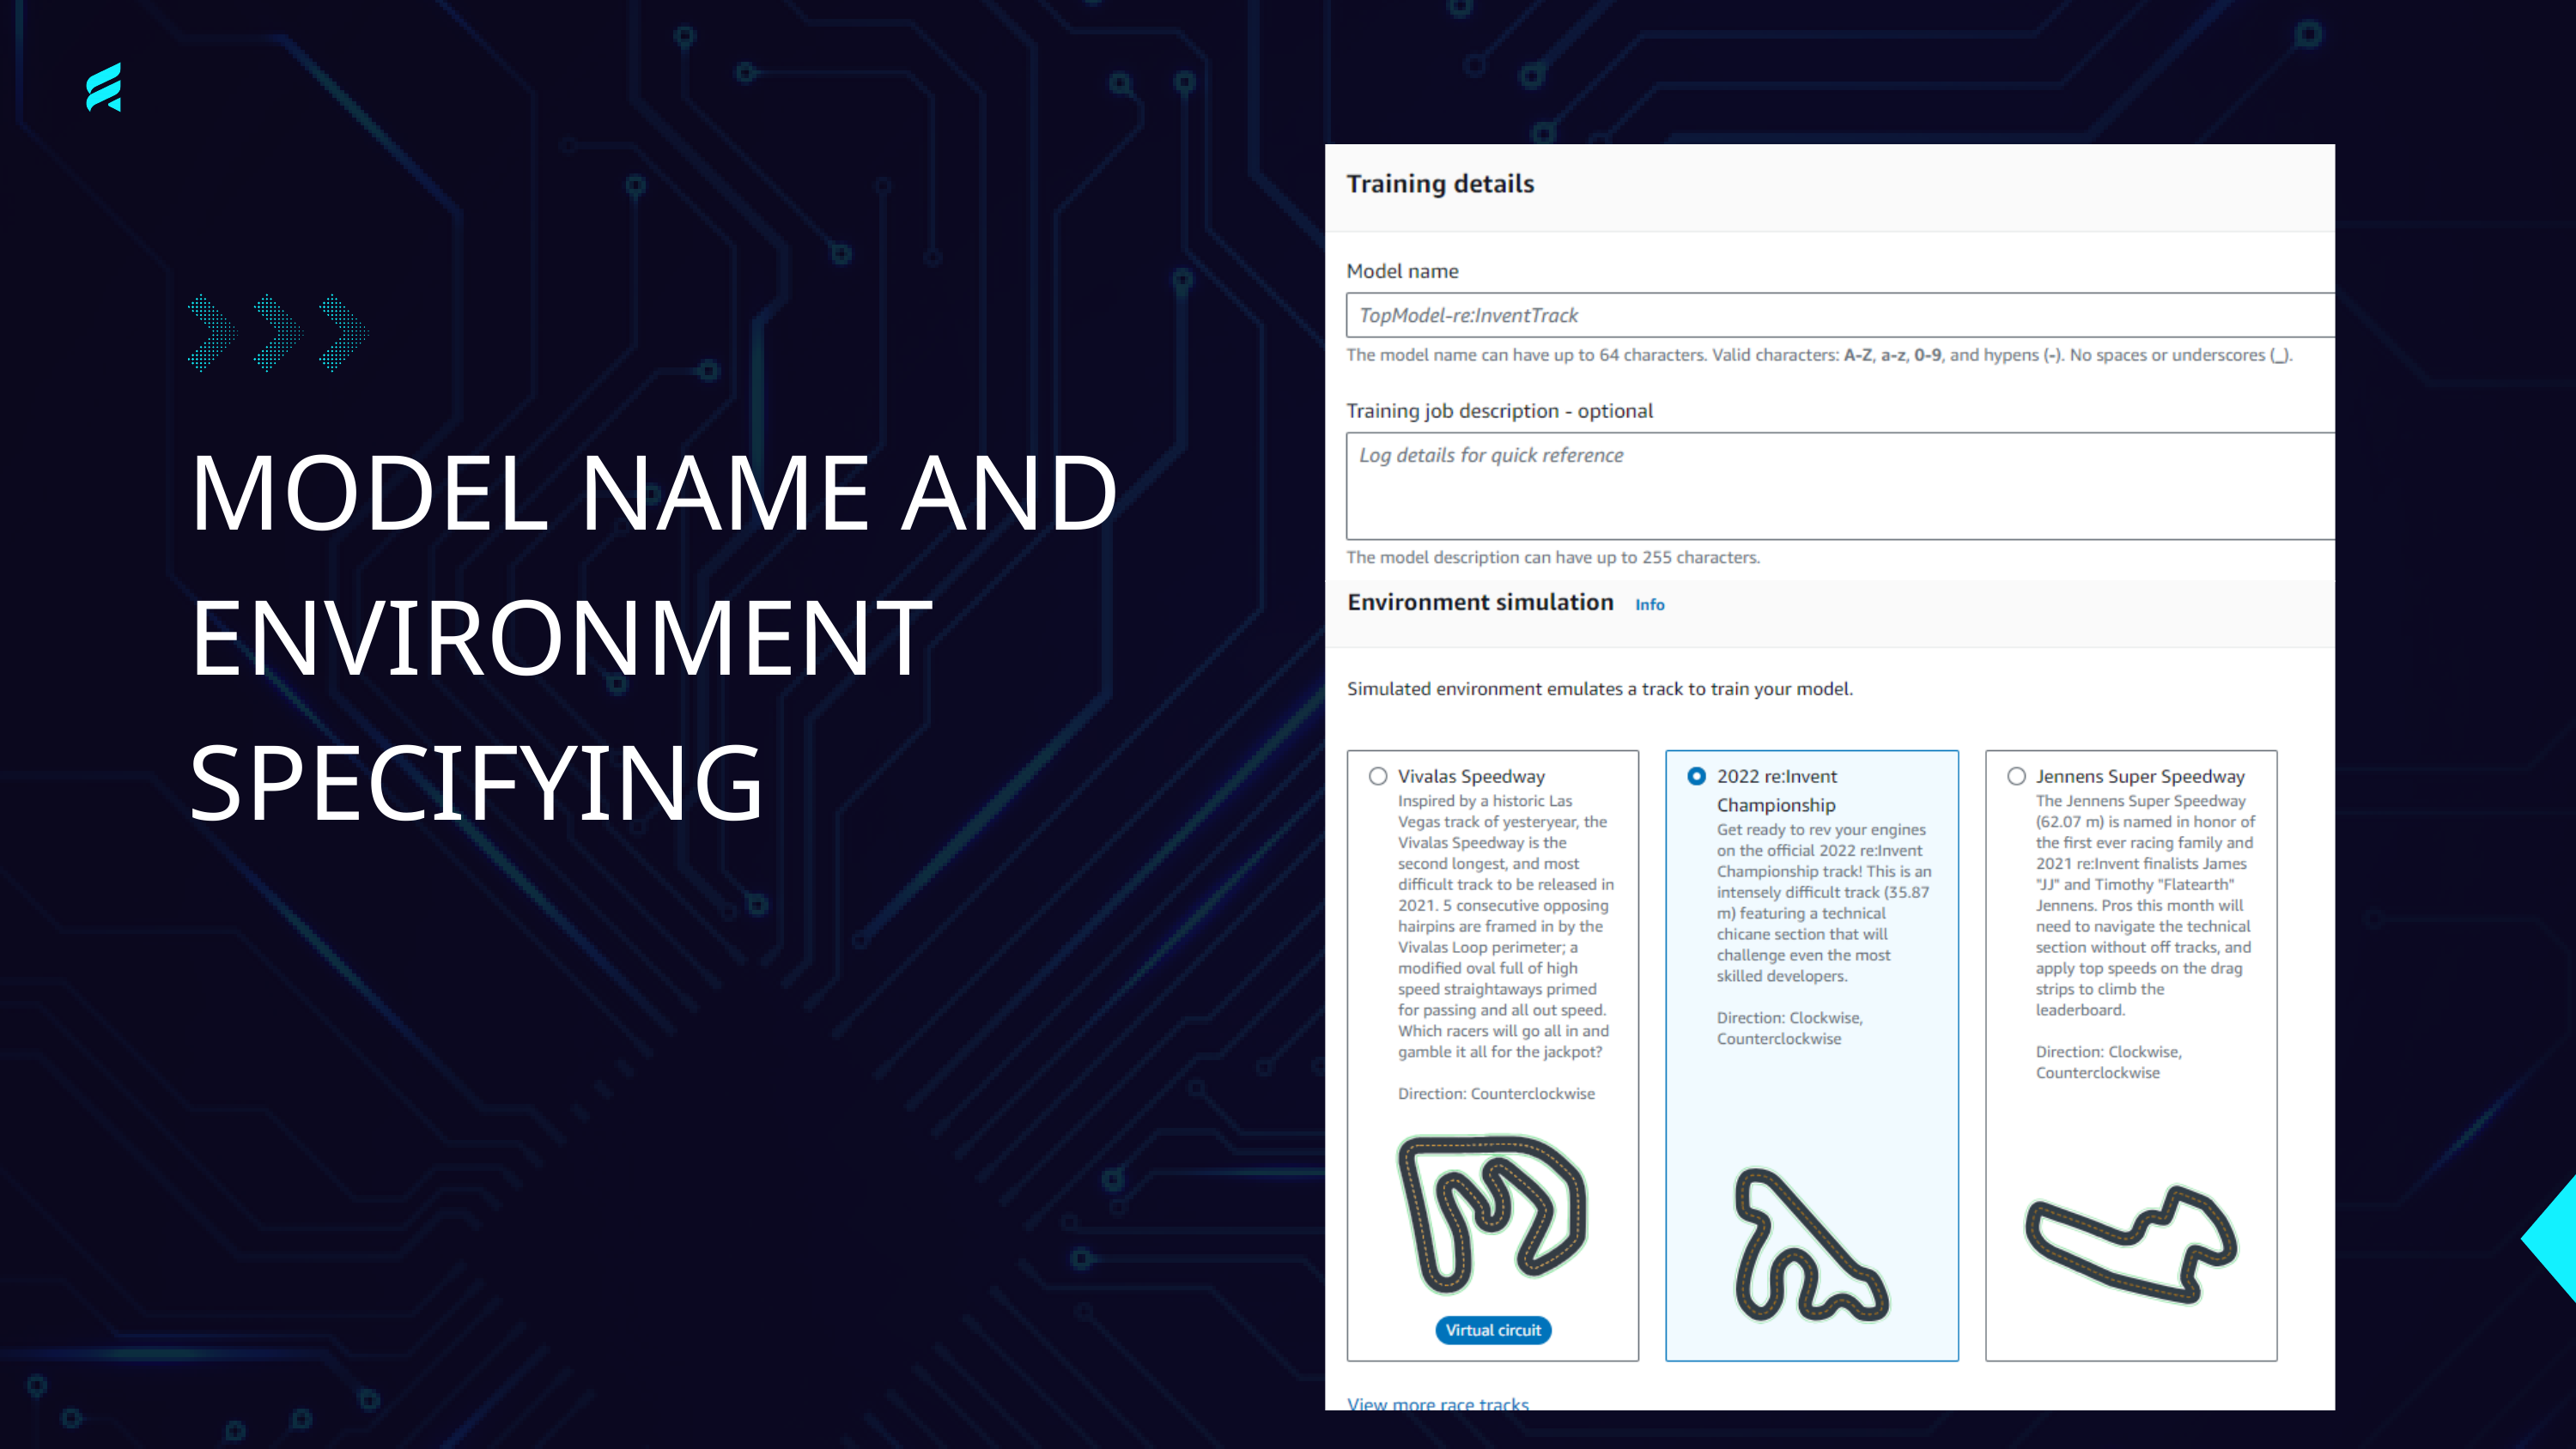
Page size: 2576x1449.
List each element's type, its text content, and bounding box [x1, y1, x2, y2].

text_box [2483, 1210, 2576, 1267]
text_box [187, 294, 239, 373]
text_box MODEL NAME AND ENVIRONMENT SPECIFYING [187, 405, 1147, 841]
text_box [84, 62, 121, 112]
text_box [1325, 144, 2336, 580]
text_box [253, 294, 304, 373]
text_box [1325, 580, 2336, 1410]
text_box [0, 0, 2576, 1449]
text_box [319, 294, 369, 373]
